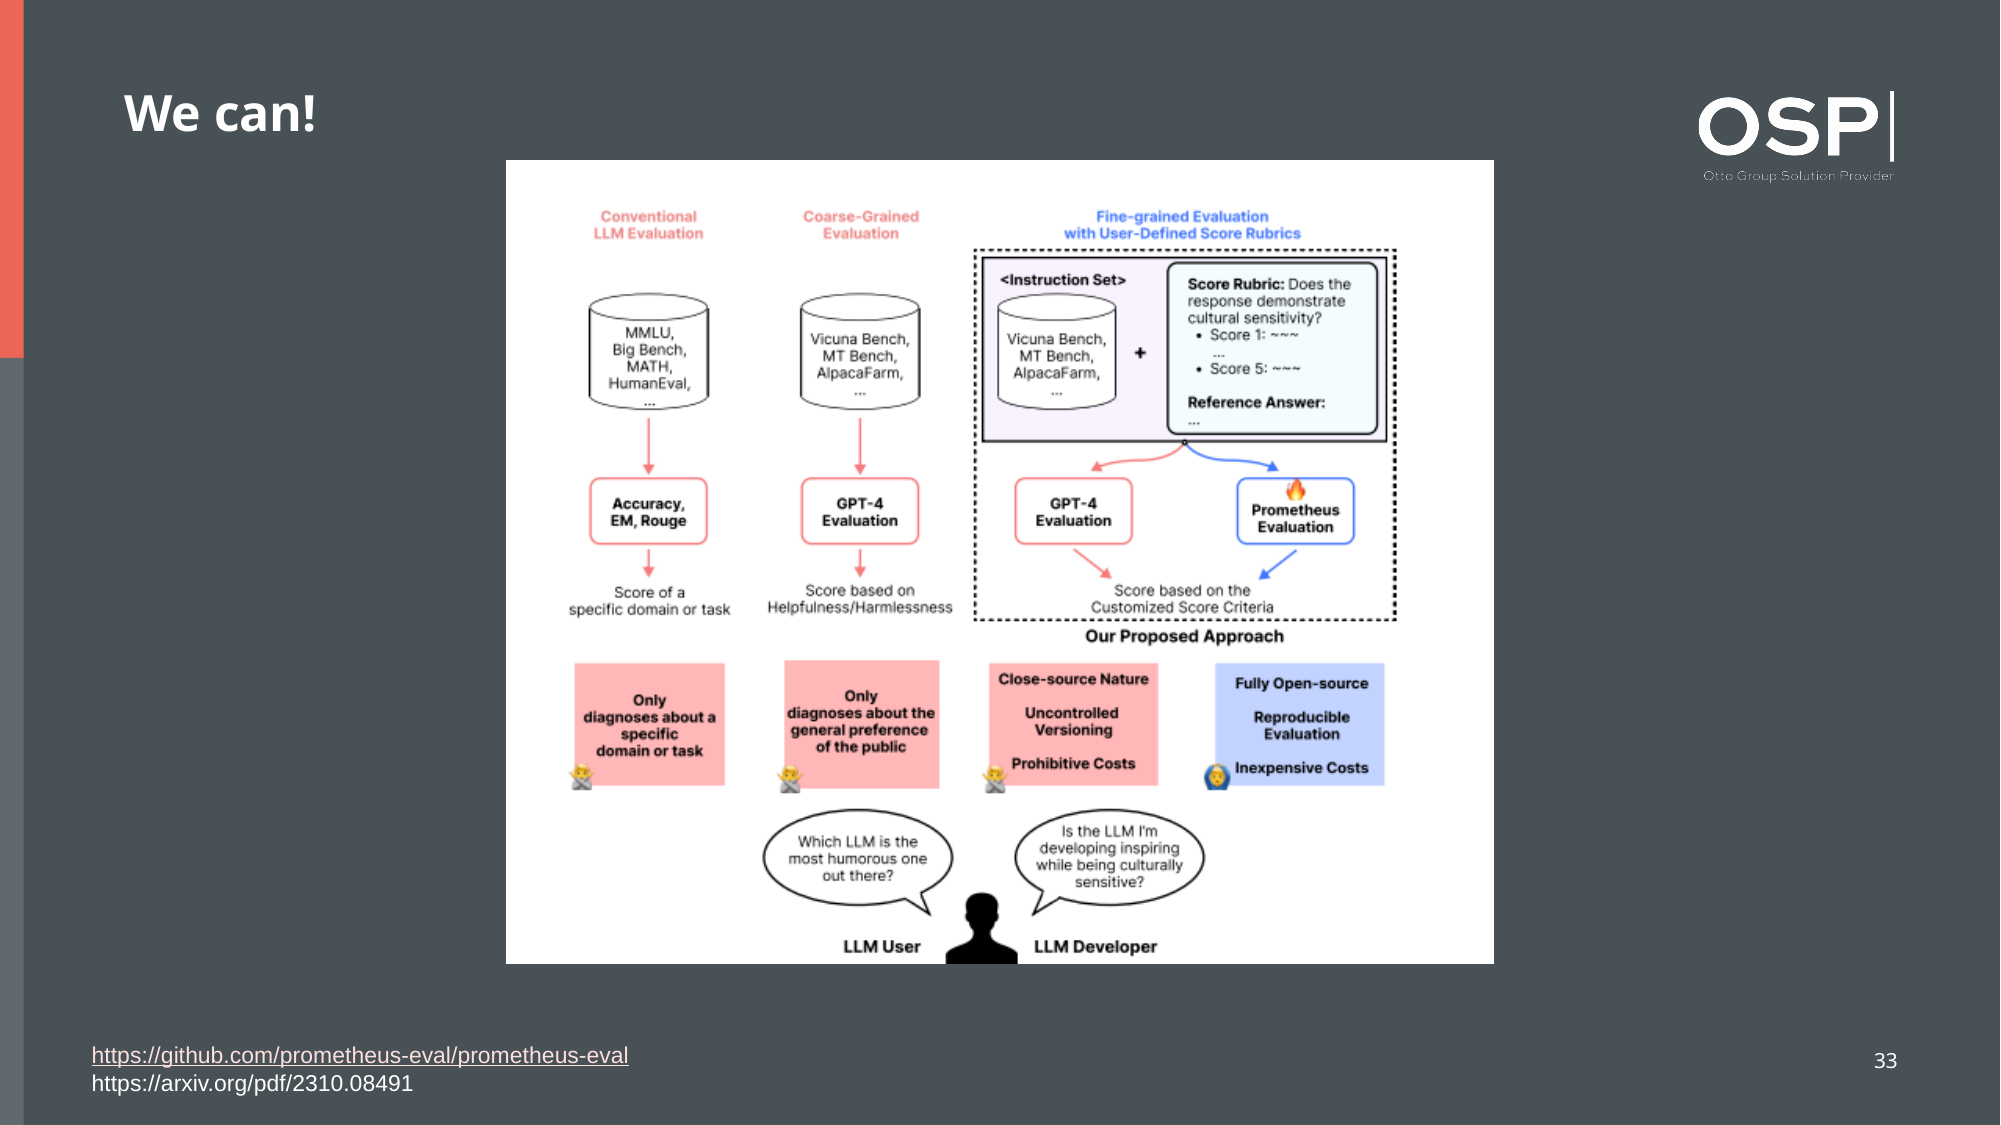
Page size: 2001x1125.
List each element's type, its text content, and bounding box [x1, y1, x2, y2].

slide_number 33 [1793, 985, 1898, 1125]
picture [506, 160, 1494, 965]
title We can! [124, 0, 1595, 145]
text_box https://github.com/prometheus-eval/prometheus-eval https://arxiv.org/pdf/2310.08491 [76, 1033, 1077, 1104]
